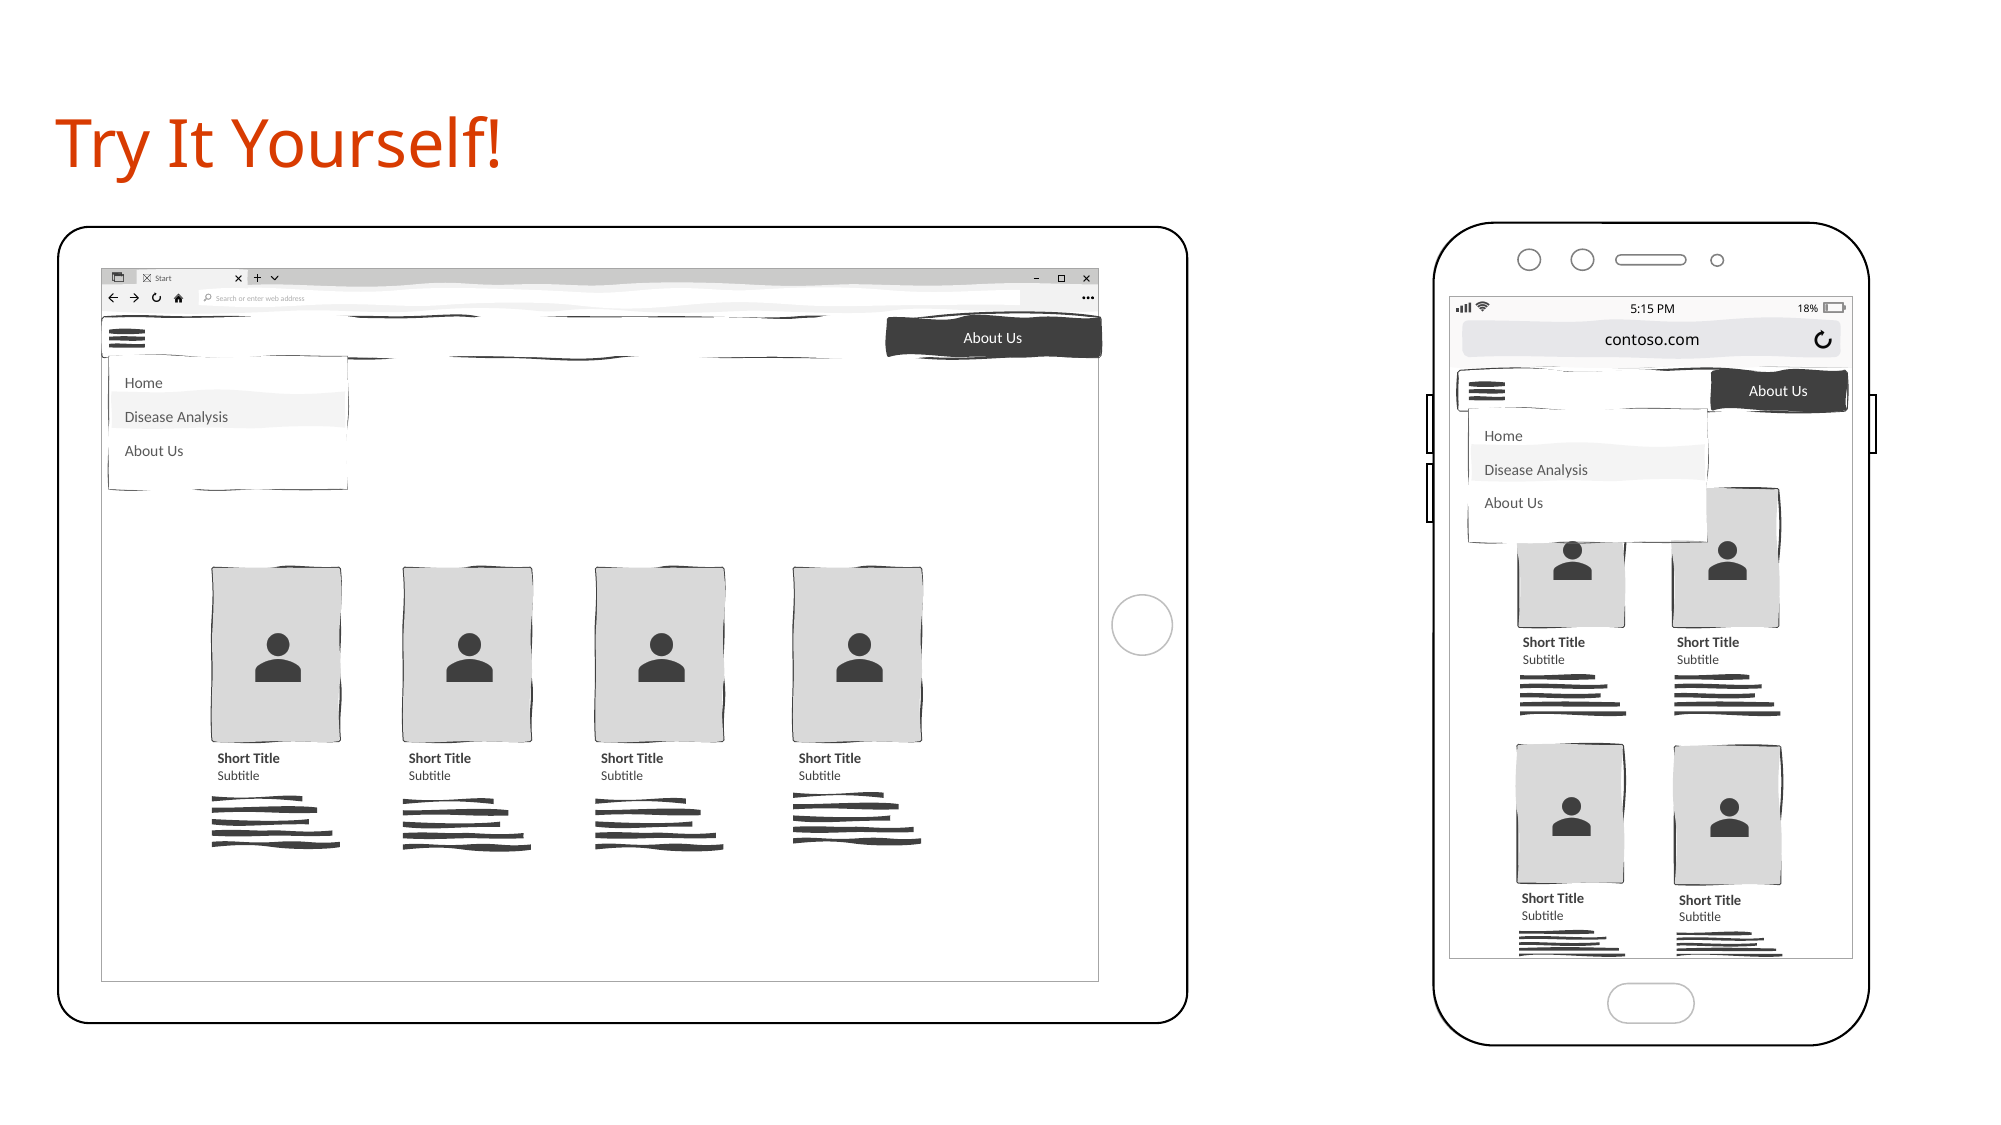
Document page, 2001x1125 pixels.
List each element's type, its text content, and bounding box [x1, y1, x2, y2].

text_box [1518, 542, 1624, 658]
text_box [1426, 222, 1876, 1046]
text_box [1672, 489, 1779, 658]
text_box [1519, 930, 1626, 957]
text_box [793, 792, 922, 844]
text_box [1674, 746, 1781, 915]
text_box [108, 329, 348, 490]
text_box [1520, 675, 1627, 716]
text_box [595, 798, 724, 850]
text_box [1457, 370, 1847, 411]
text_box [1674, 675, 1781, 716]
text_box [58, 226, 1188, 1024]
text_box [403, 567, 532, 780]
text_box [212, 567, 340, 780]
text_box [1517, 744, 1623, 913]
title Try It Yourself! [40, 82, 1170, 210]
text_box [101, 317, 1101, 358]
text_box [1468, 382, 1708, 542]
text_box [1676, 932, 1783, 957]
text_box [402, 798, 531, 850]
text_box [595, 567, 724, 780]
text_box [211, 796, 340, 848]
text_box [793, 567, 922, 780]
